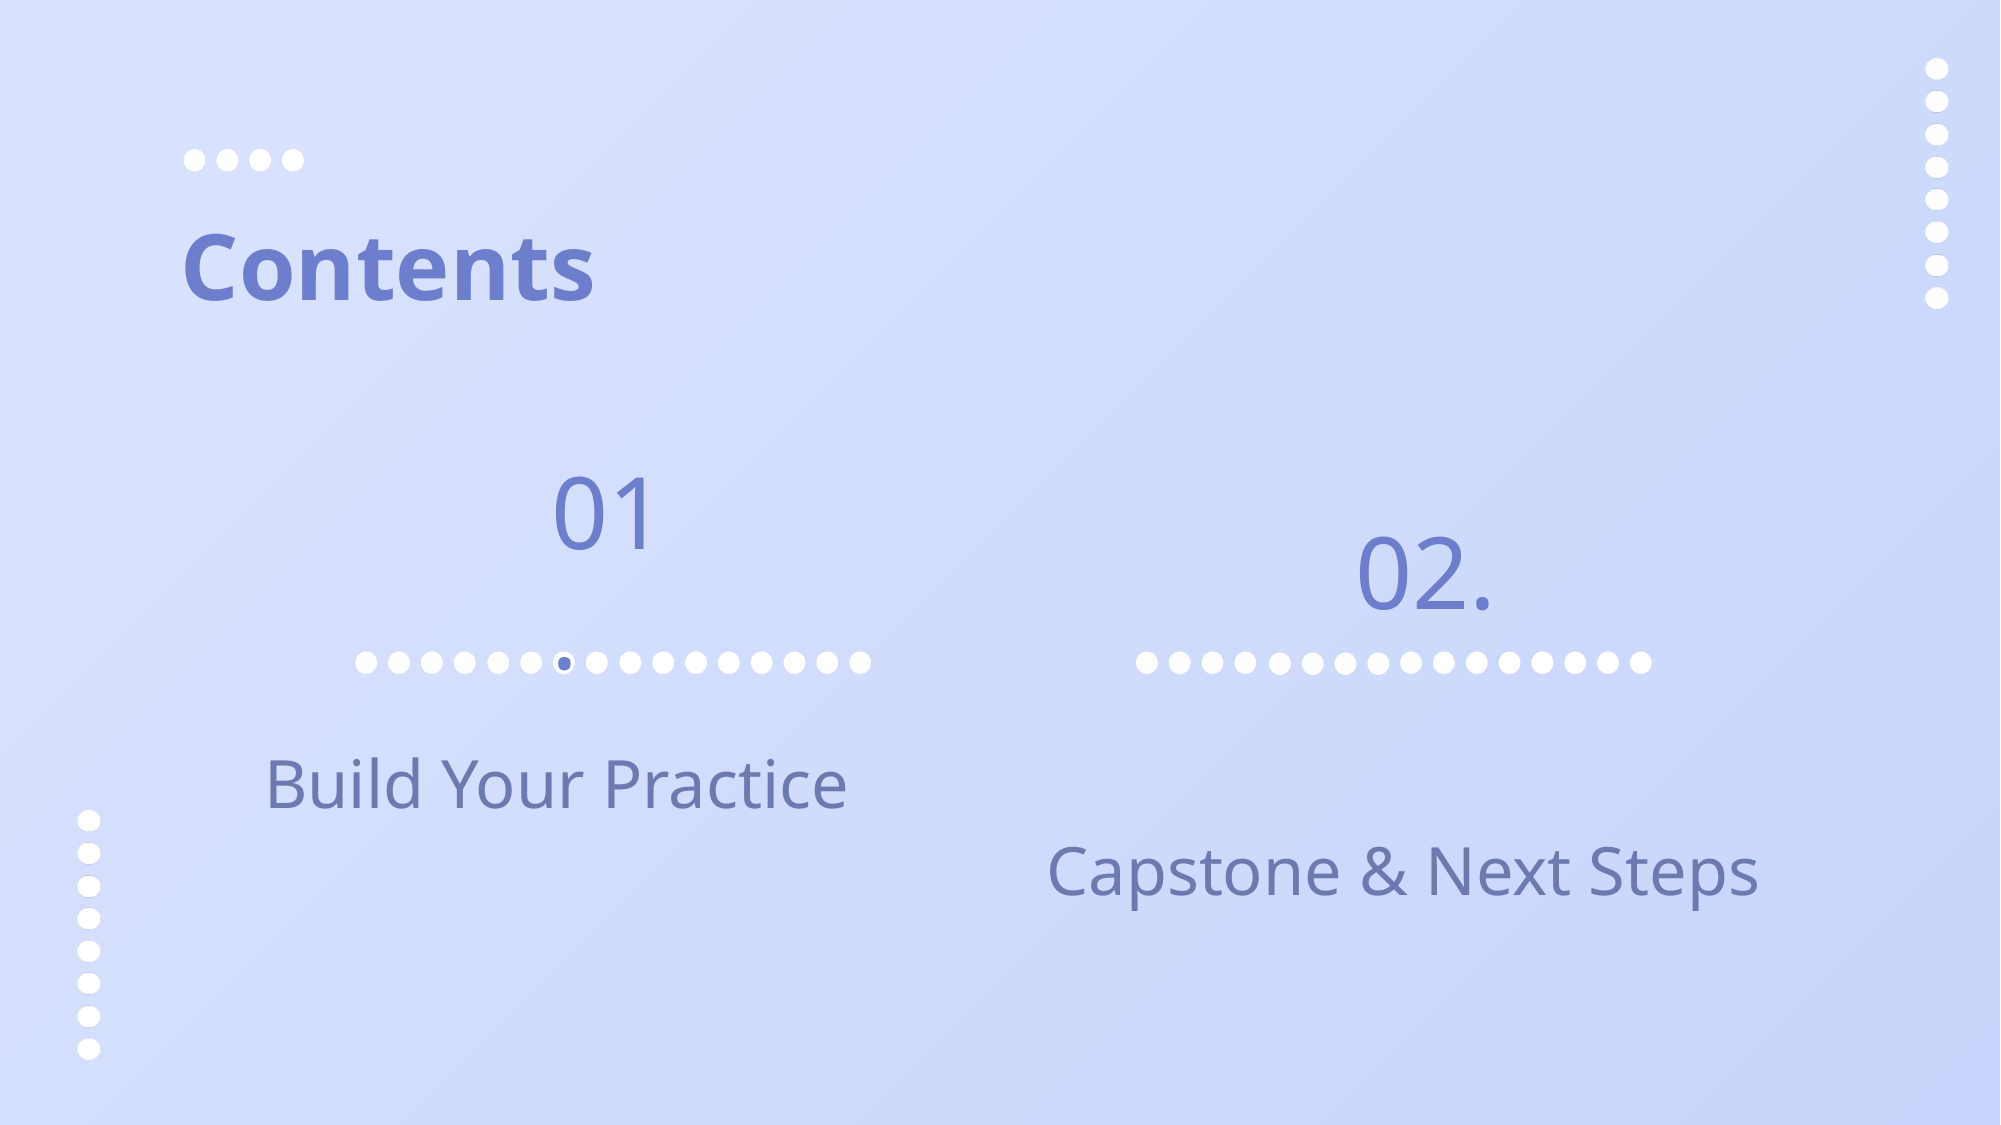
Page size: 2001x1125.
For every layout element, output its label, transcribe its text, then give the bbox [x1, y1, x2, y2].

text_box [216, 148, 239, 172]
text_box [1334, 652, 1357, 675]
text_box [750, 651, 773, 674]
text_box [453, 651, 476, 674]
text_box [1564, 651, 1587, 674]
text_box [1301, 652, 1324, 675]
text_box [1597, 651, 1619, 674]
text_box [355, 651, 378, 674]
text_box [282, 148, 304, 172]
text_box [1201, 651, 1224, 674]
text_box [183, 148, 206, 172]
picture [1924, 58, 1950, 310]
text_box [487, 651, 510, 674]
picture [76, 810, 102, 1061]
text_box [816, 651, 839, 674]
text_box [1168, 651, 1191, 674]
text_box Contents [165, 200, 748, 326]
text_box [1465, 651, 1488, 674]
text_box Build Your Practice [249, 733, 1009, 829]
text_box [849, 651, 872, 674]
text_box [1629, 651, 1652, 674]
text_box [1433, 651, 1455, 674]
text_box [1400, 651, 1422, 674]
text_box [1135, 651, 1158, 674]
text_box [1367, 652, 1390, 675]
text_box 01. [536, 441, 708, 697]
text_box [1531, 651, 1554, 674]
text_box [1234, 651, 1257, 674]
text_box [420, 651, 443, 674]
text_box [520, 651, 536, 674]
text_box [783, 651, 806, 674]
text_box 02. [1340, 501, 1565, 637]
text_box [249, 148, 272, 172]
text_box Capstone & Next Steps [1031, 725, 1792, 1013]
text_box [388, 651, 410, 674]
text_box [1268, 652, 1291, 675]
text_box [1498, 651, 1521, 674]
text_box [717, 651, 740, 674]
